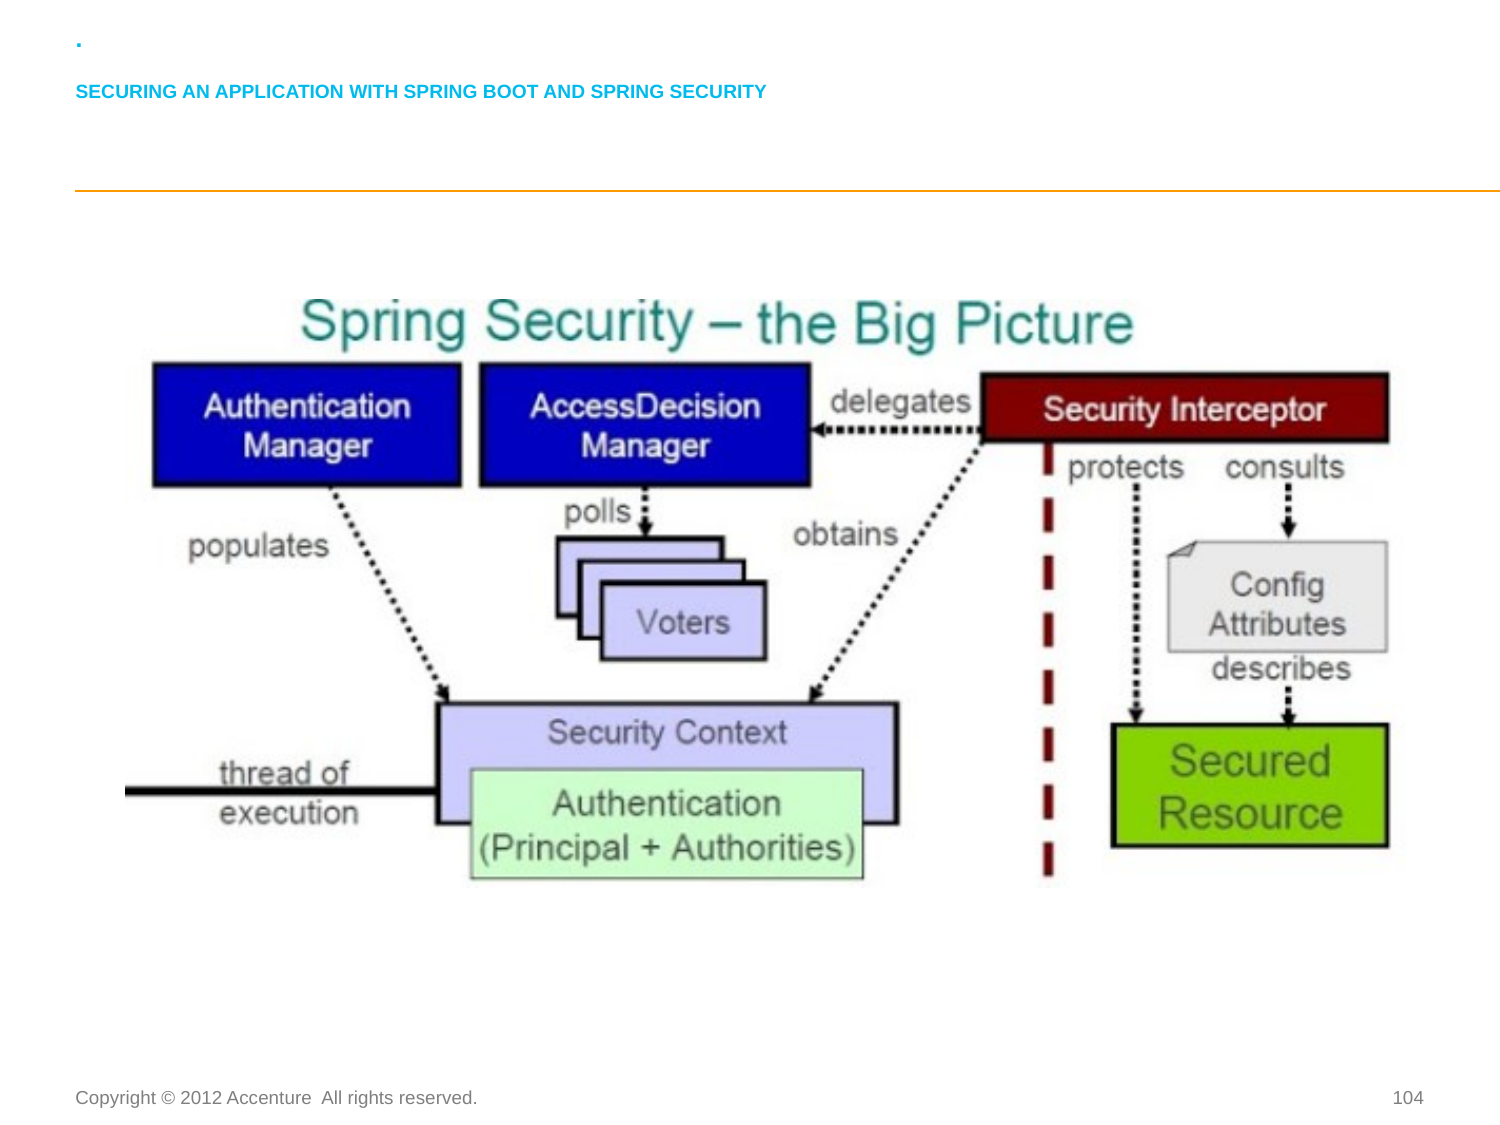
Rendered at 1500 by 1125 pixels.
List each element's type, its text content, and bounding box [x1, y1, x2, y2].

title . SECURING AN APPLICATION WITH SPRING BOOT AND SPRING SECURITY [75, 27, 1422, 157]
picture [124, 299, 1408, 888]
